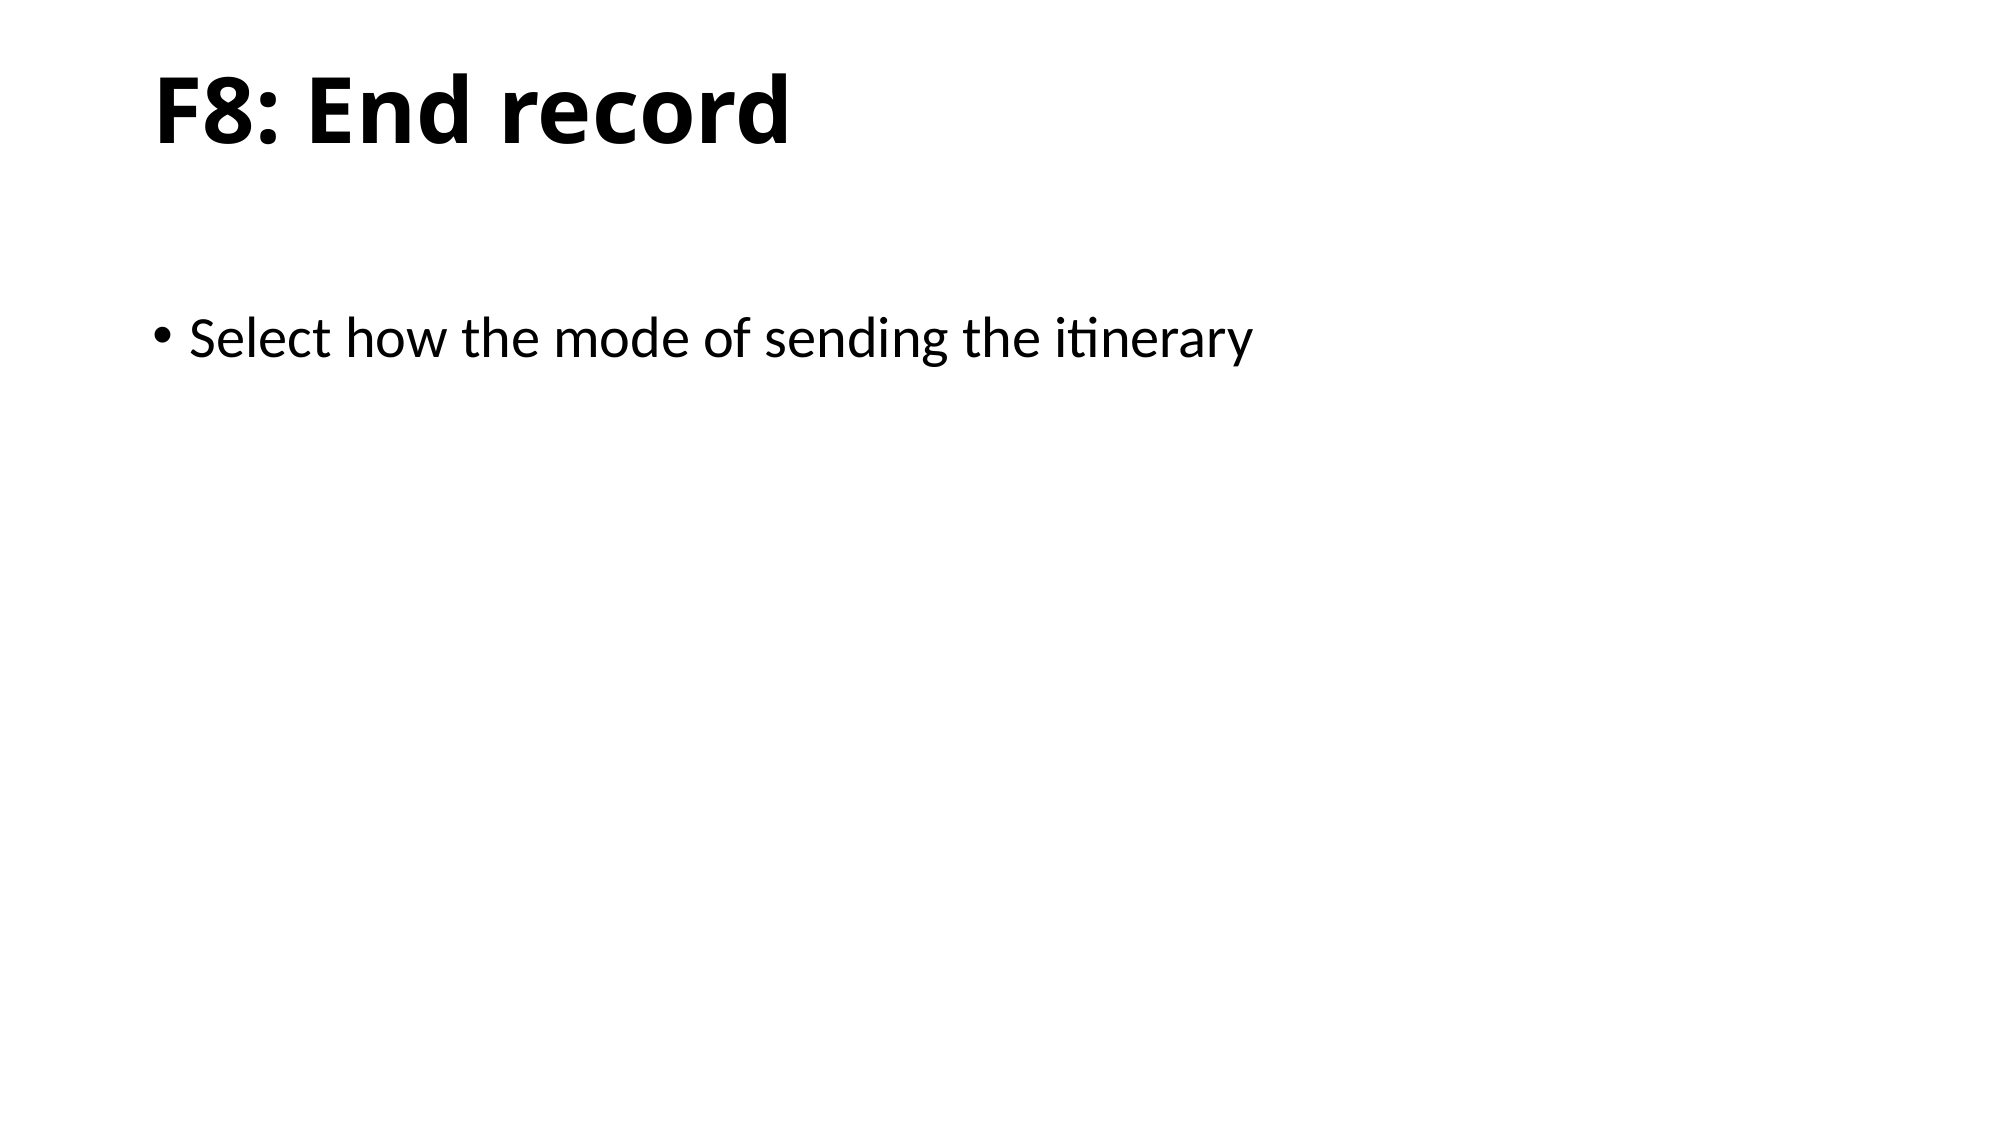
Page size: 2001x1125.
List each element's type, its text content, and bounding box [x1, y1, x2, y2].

title F8: End record [137, 59, 1863, 278]
list Select how the mode of sending the itinerary [137, 299, 1863, 1014]
